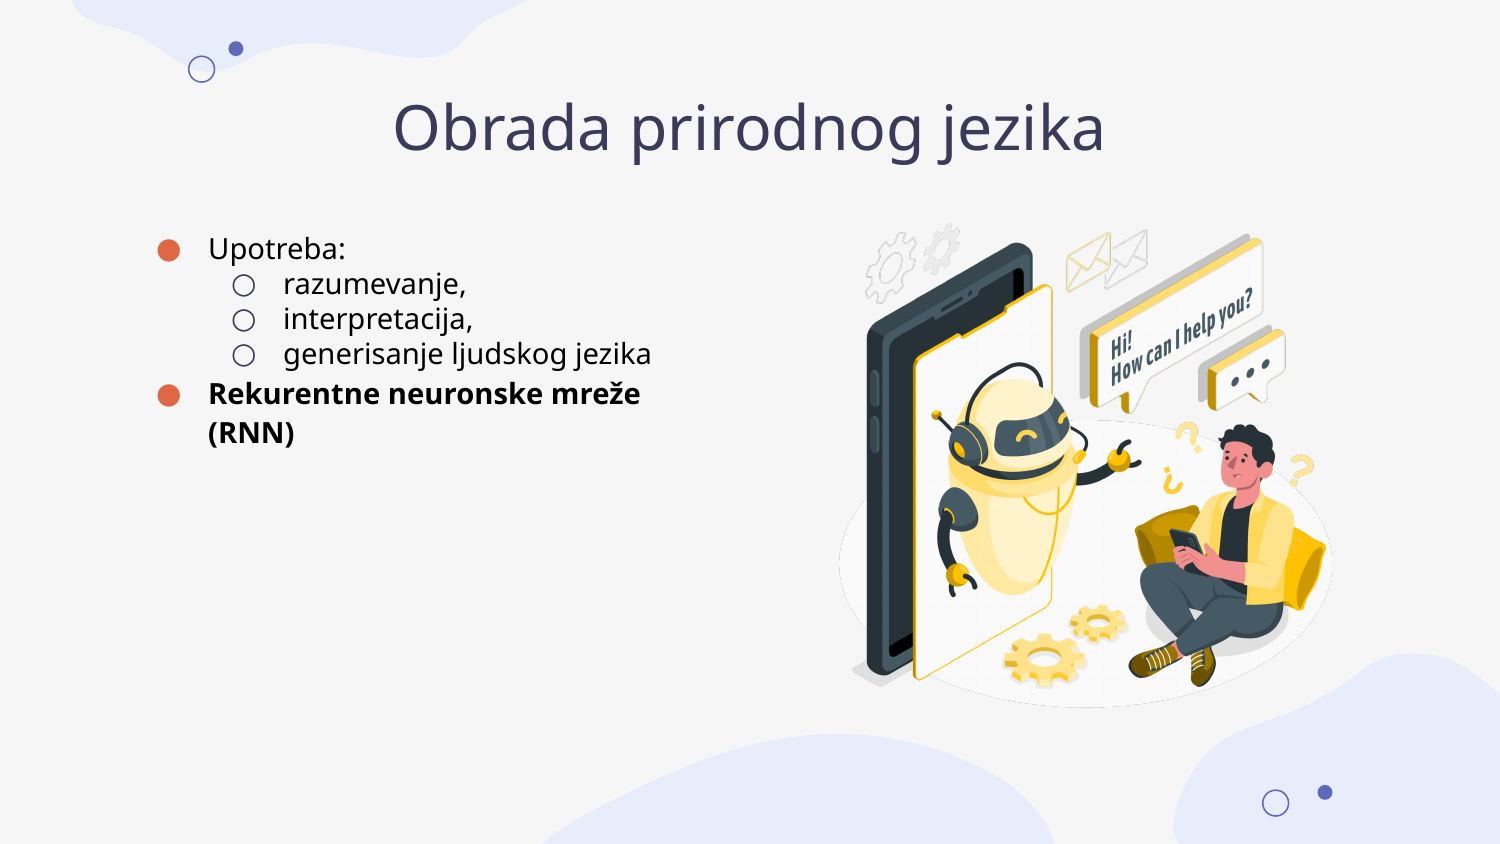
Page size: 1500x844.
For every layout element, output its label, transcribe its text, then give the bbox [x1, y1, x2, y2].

title Obrada prirodnog jezika [118, 72, 1382, 167]
list Upotreba: razumevanje, interpretacija, generisanje ljudskog jezika Rekurentne neuronske mreže (RNN) [118, 210, 720, 515]
picture [832, 209, 1339, 717]
